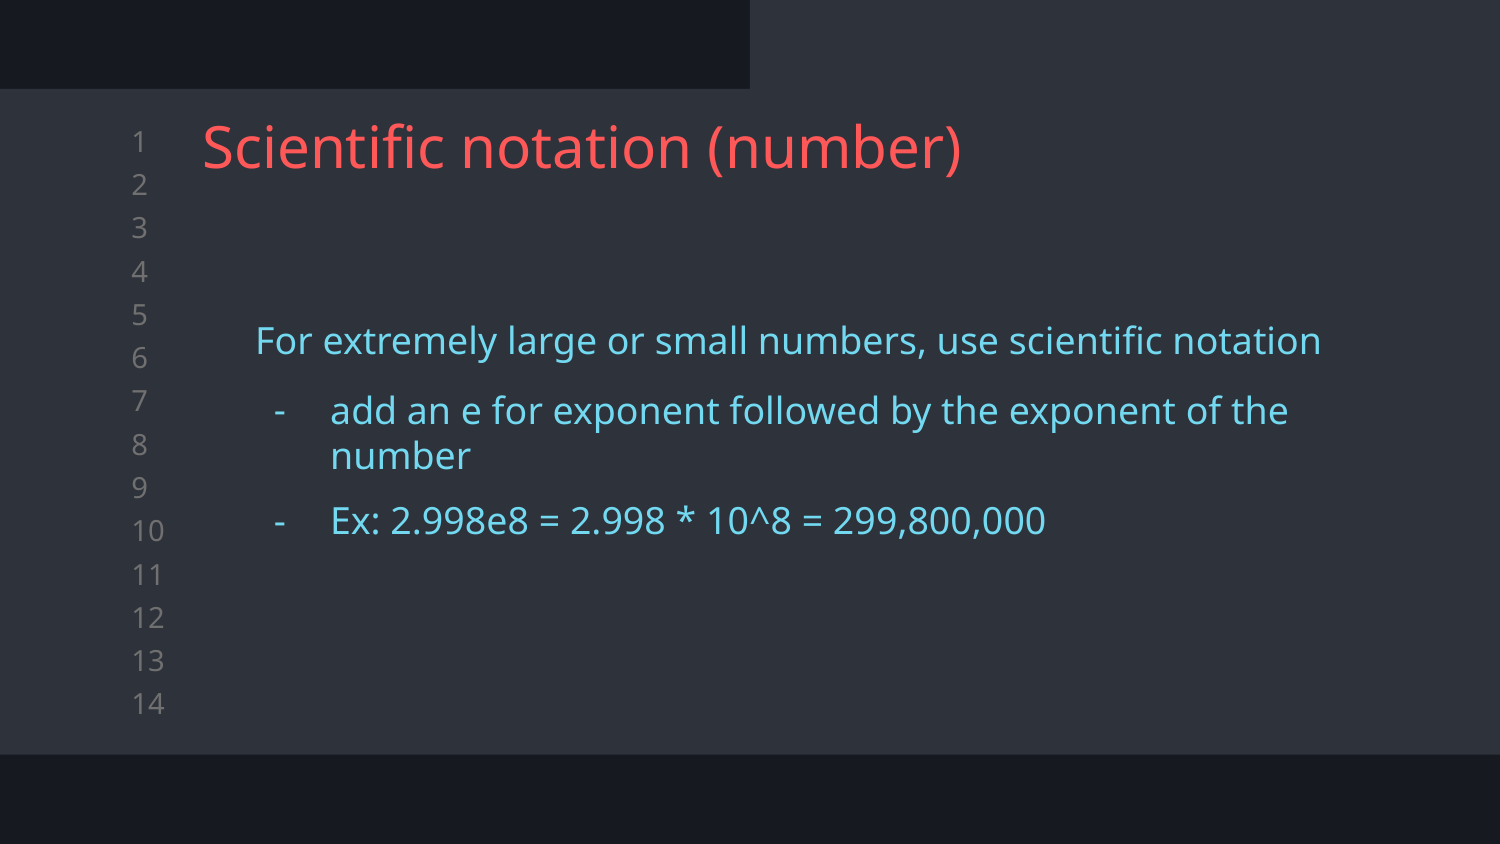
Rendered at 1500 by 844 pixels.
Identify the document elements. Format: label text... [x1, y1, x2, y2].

list For extremely large or small numbers, use scientific notation add an e for exponent followed by the exponent of the number Ex: 2.998e8 = 2.998 * 10^8 = 299,800,000 [240, 174, 1384, 735]
title Scientific notation (number) [187, 95, 1384, 185]
